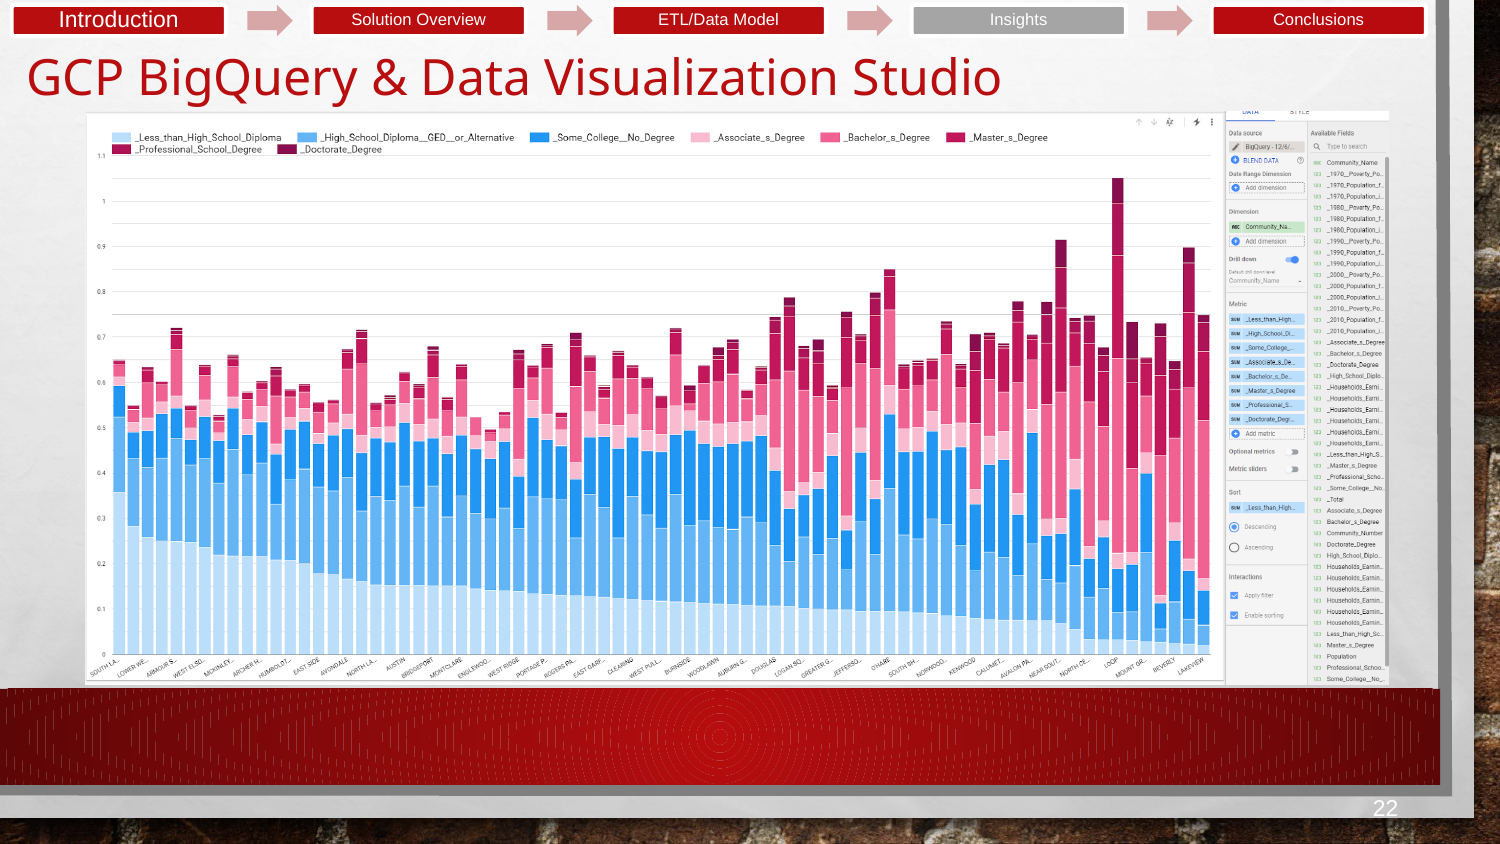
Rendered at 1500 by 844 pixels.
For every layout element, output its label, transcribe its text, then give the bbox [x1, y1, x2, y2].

slide_number 22 [1059, 785, 1410, 830]
picture [0, 0, 1500, 844]
picture [0, 0, 1438, 688]
title GCP BigQuery & Data Visualization Studio [15, 48, 1131, 162]
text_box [11, 4, 1427, 37]
